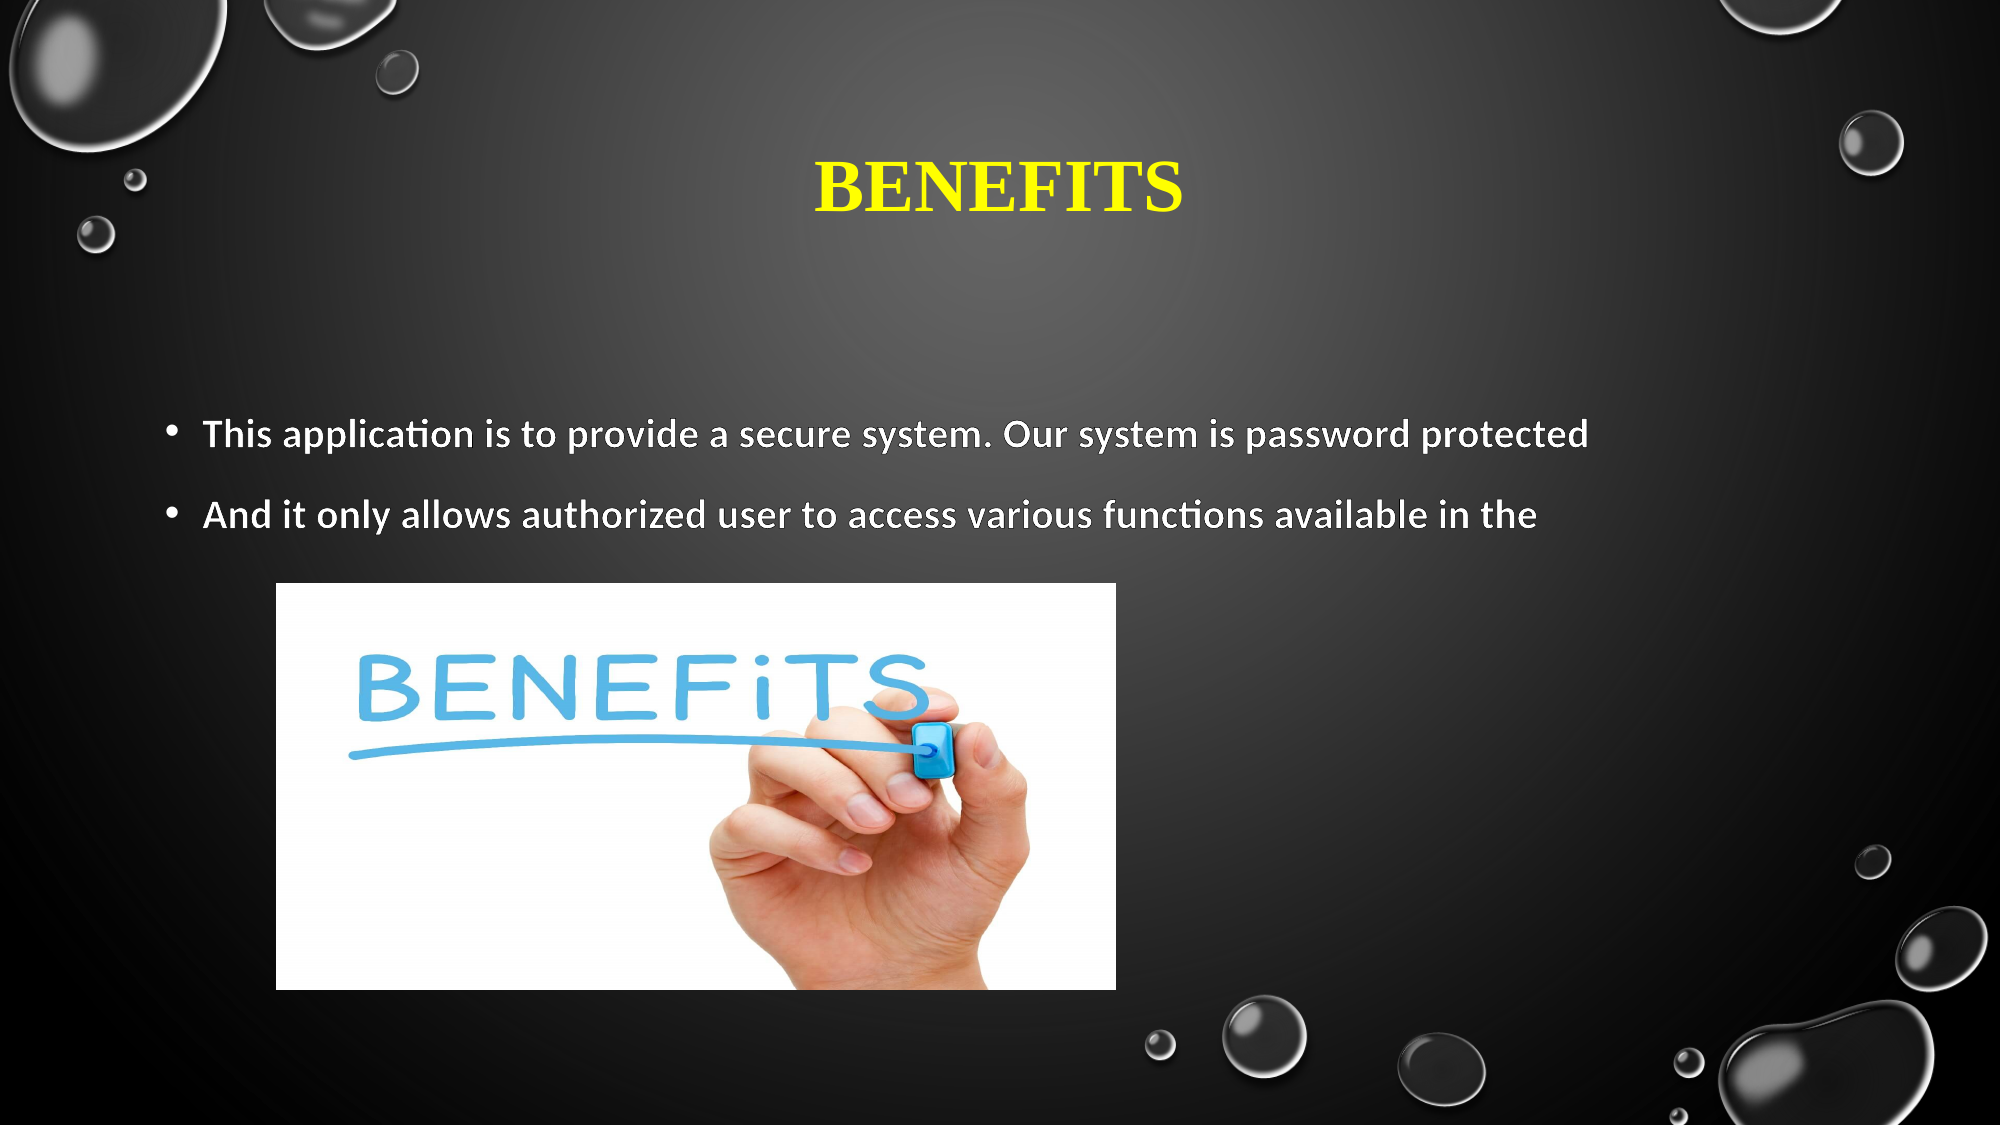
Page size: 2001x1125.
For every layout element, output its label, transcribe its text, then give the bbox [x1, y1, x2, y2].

picture [0, 0, 2000, 1125]
list This application is to provide a secure system. Our system is password protected​ And it only allows authorized user to access various functions available in the ​ [149, 388, 1850, 950]
title Benefits​ [149, 101, 1851, 364]
